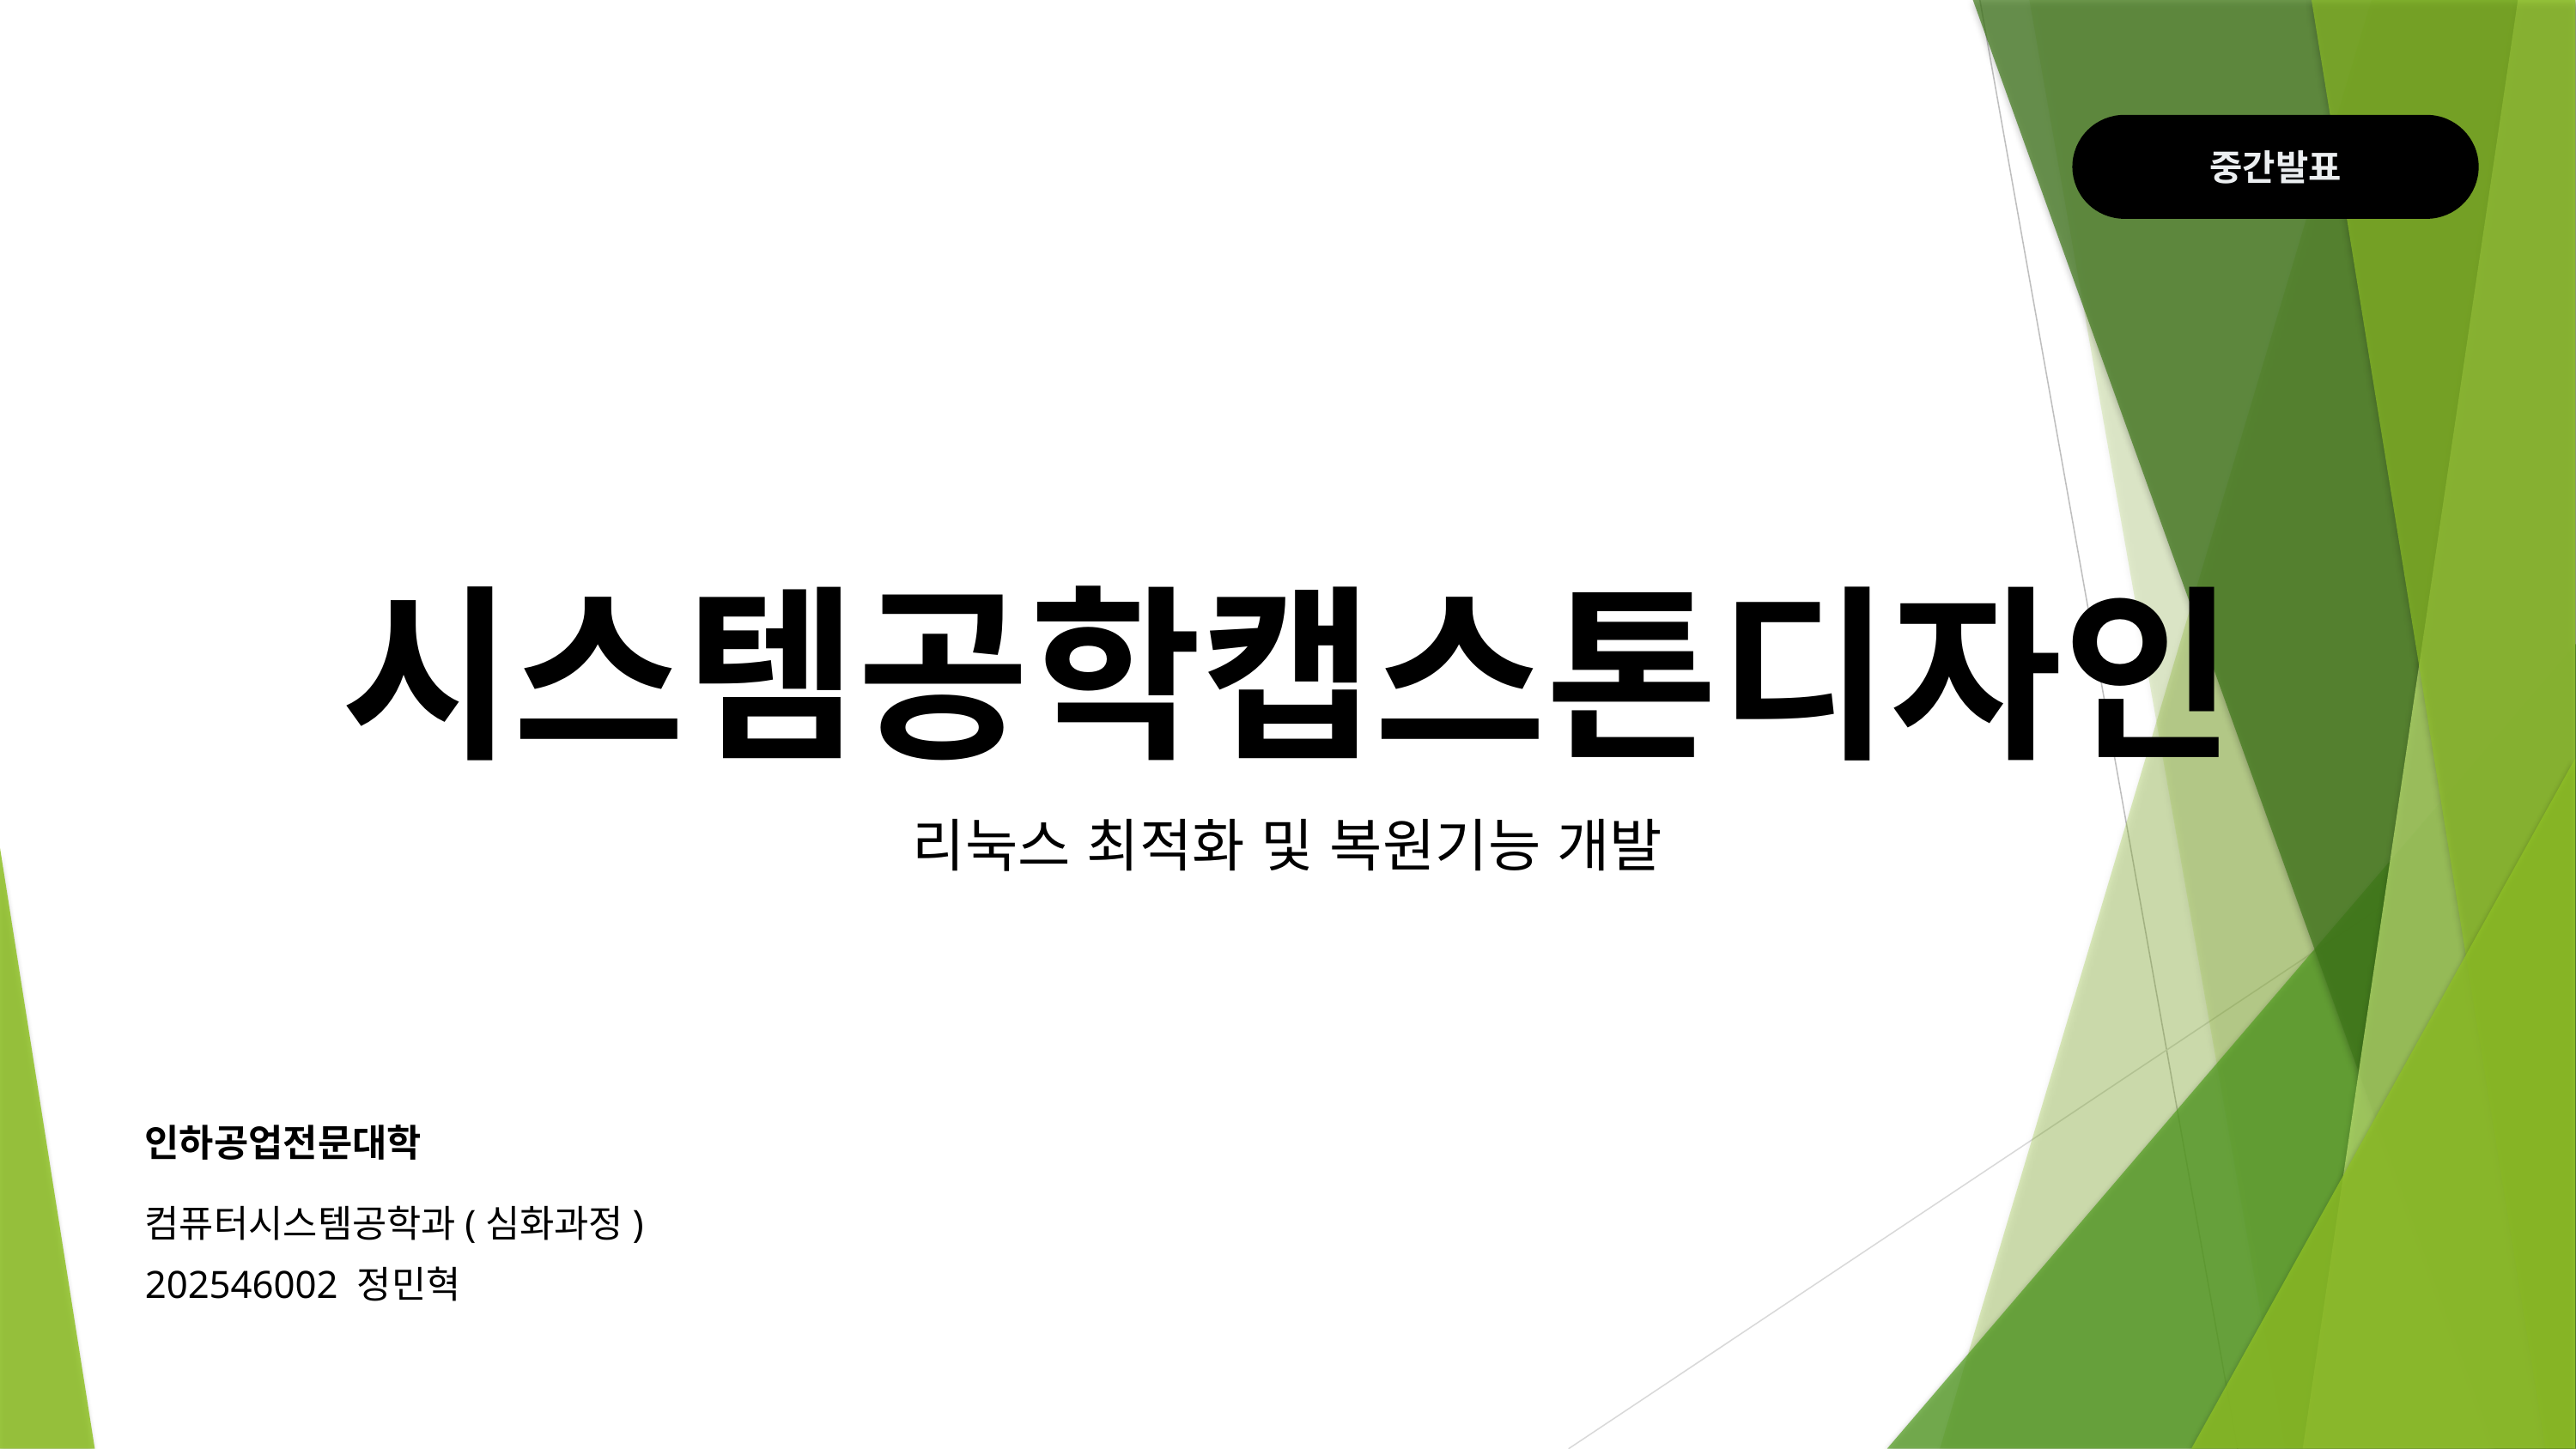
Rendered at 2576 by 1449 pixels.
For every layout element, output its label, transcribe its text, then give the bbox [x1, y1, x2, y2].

text_box 시스템공학캡스톤디자인 [203, 518, 2373, 781]
text_box 202546002 정민혁 [144, 1253, 598, 1307]
text_box 리눅스 최적화 및 복원기능 개발 [880, 820, 1696, 879]
text_box 인하공업전문대학 [144, 1112, 462, 1165]
text_box 컴퓨터시스템공학과(심화과정) [144, 1191, 751, 1245]
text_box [2071, 114, 2480, 220]
